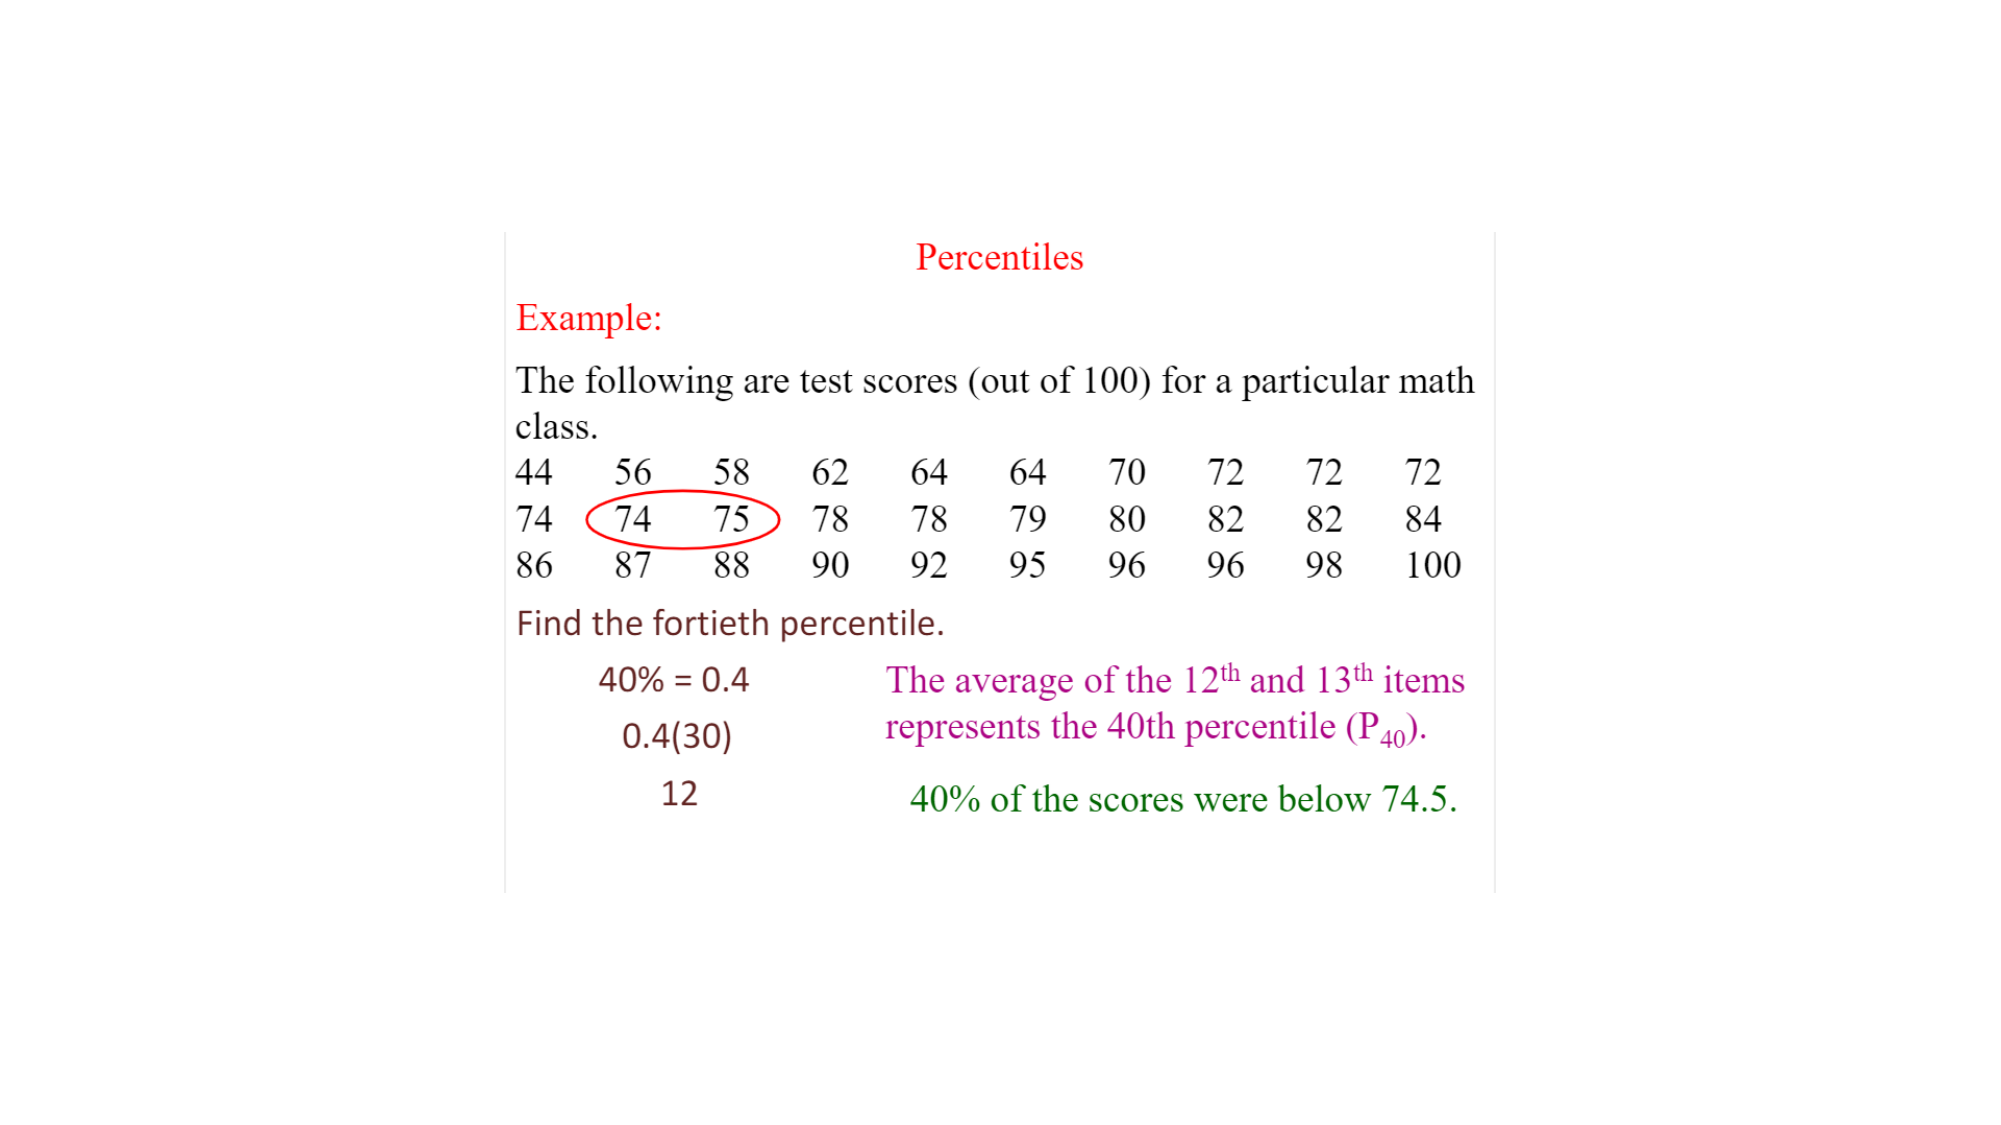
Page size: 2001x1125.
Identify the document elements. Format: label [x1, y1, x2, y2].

picture [504, 232, 1496, 893]
